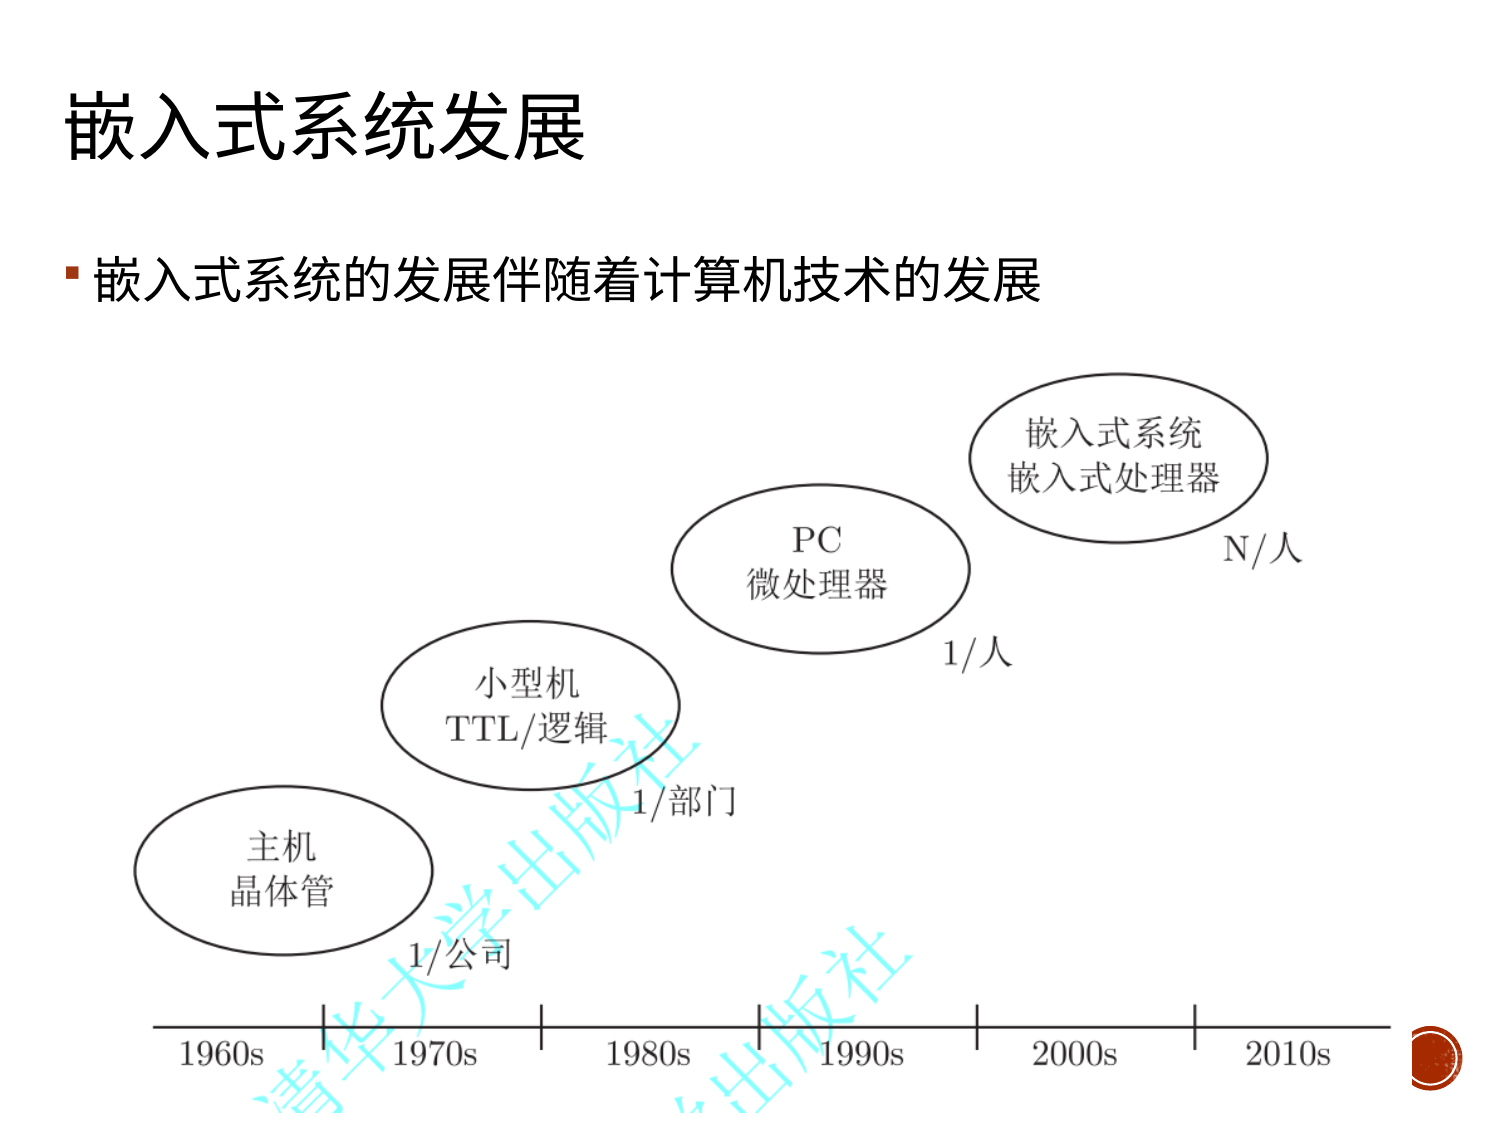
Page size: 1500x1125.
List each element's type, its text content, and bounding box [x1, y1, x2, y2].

picture [88, 341, 1412, 1113]
list 嵌入式系统的发展伴随着计算机技术的发展 [47, 228, 1471, 338]
title 嵌入式系统发展 [47, 46, 1471, 215]
slide_number [1413, 1028, 1471, 1089]
